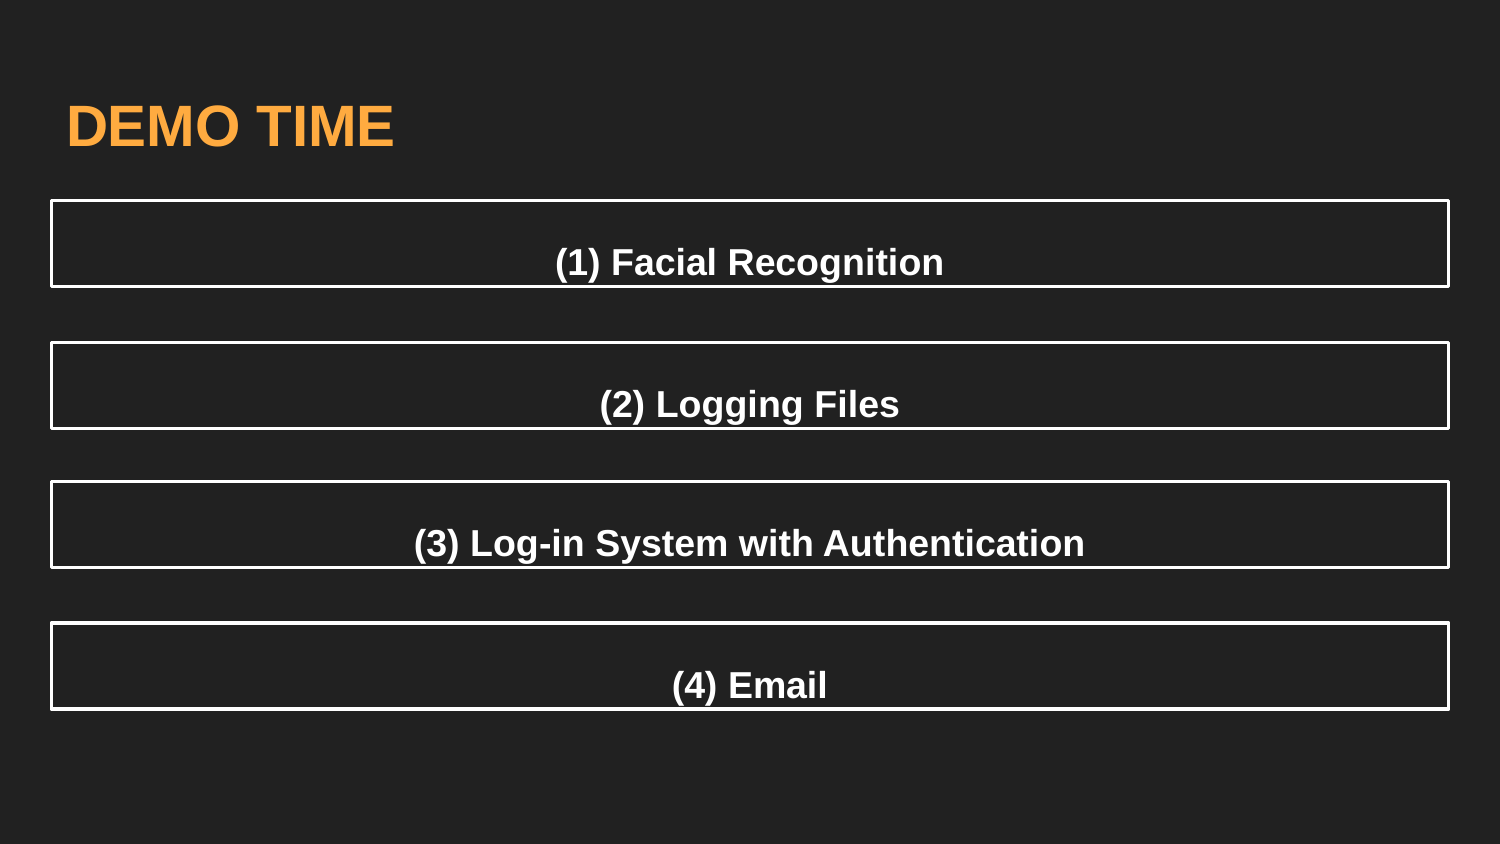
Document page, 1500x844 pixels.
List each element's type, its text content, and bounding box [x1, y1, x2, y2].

list (4) Email [51, 623, 1449, 710]
list (1) Facial Recognition [51, 200, 1449, 287]
title DEMO TIME [51, 72, 1449, 167]
list (3) Log-in System with Authentication [51, 481, 1449, 568]
list (2) Logging Files [51, 342, 1449, 429]
